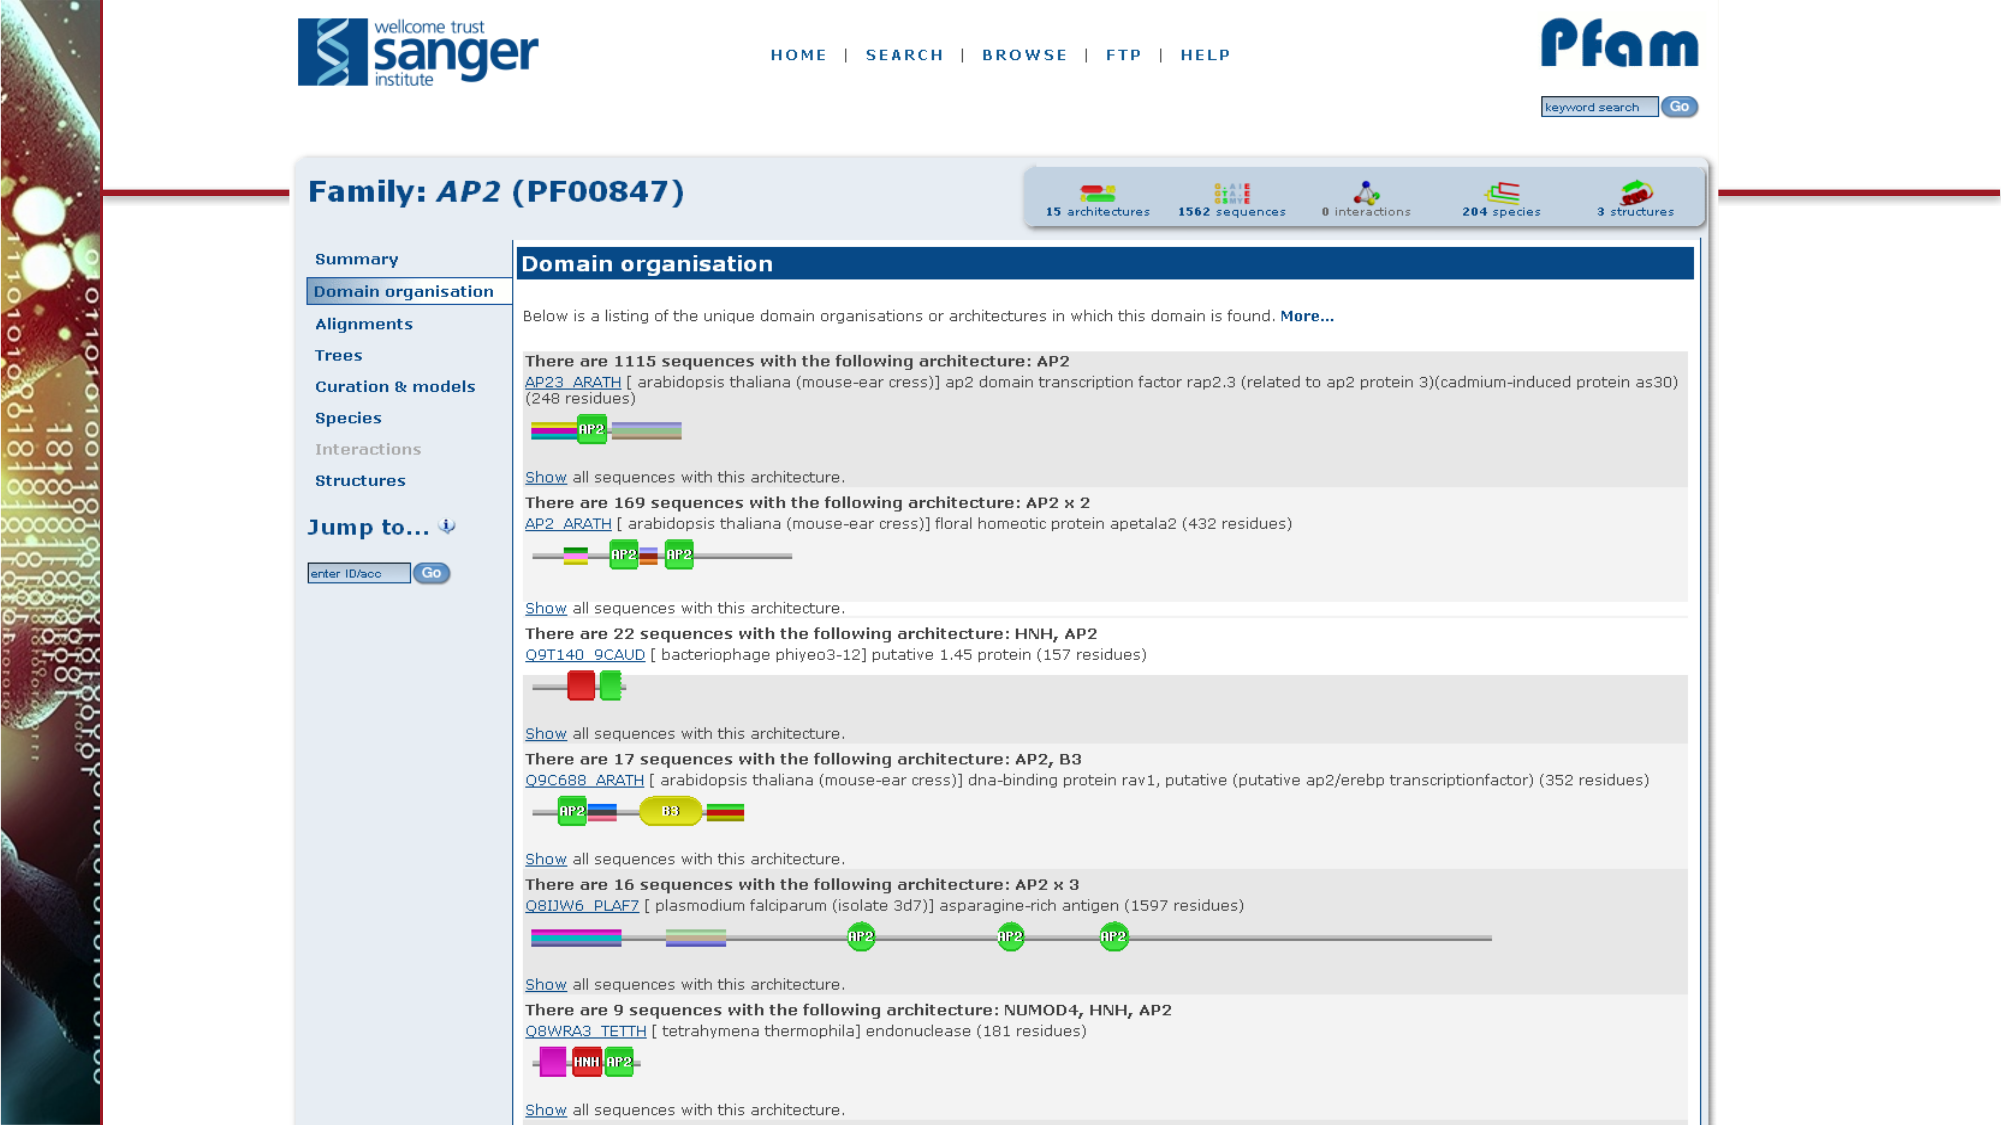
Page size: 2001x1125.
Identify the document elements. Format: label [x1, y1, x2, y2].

text_box [287, 0, 1719, 1125]
picture [1, 1, 100, 1124]
